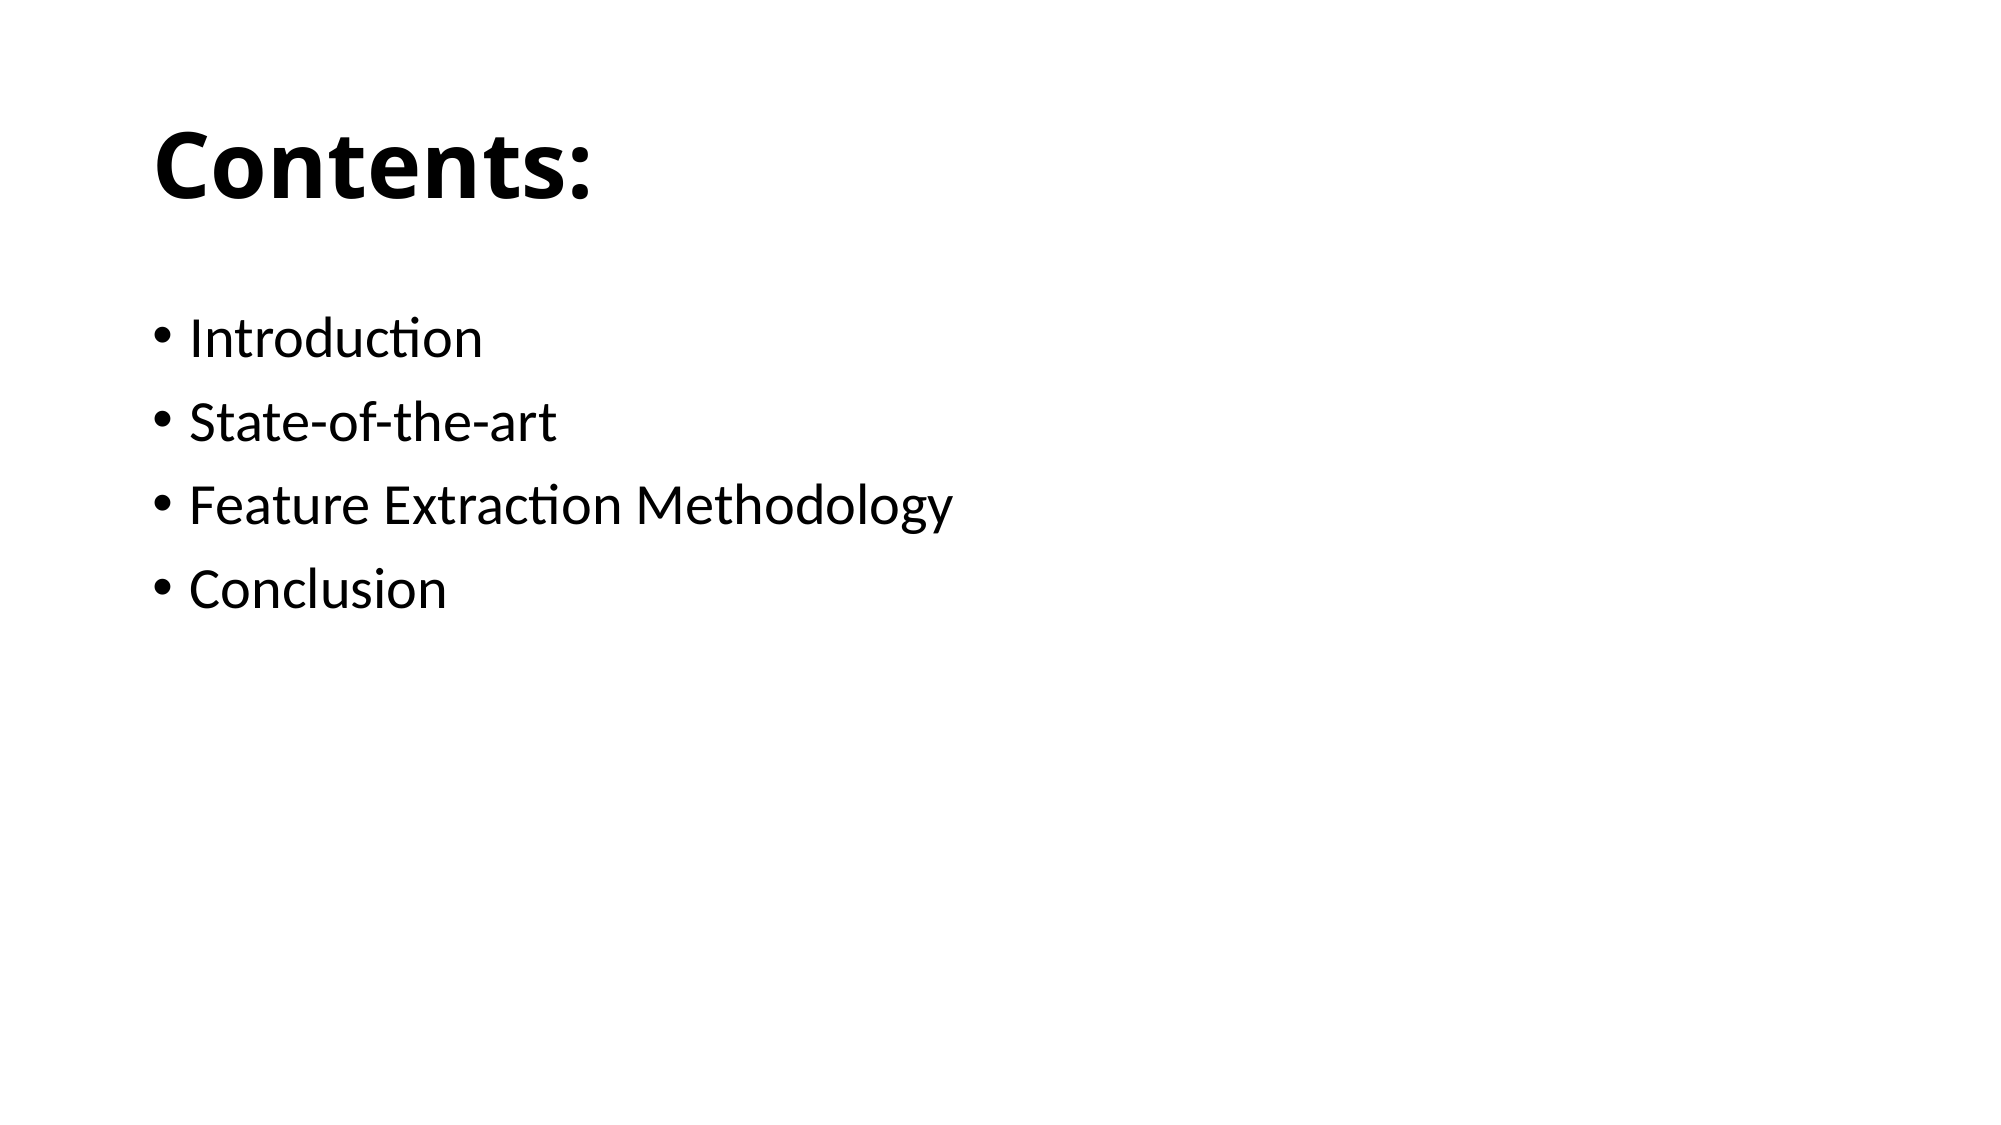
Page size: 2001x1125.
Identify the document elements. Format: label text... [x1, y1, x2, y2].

list Introduction State-of-the-art Feature Extraction Methodology Conclusion [137, 299, 1863, 1014]
title Contents: [137, 59, 1863, 278]
